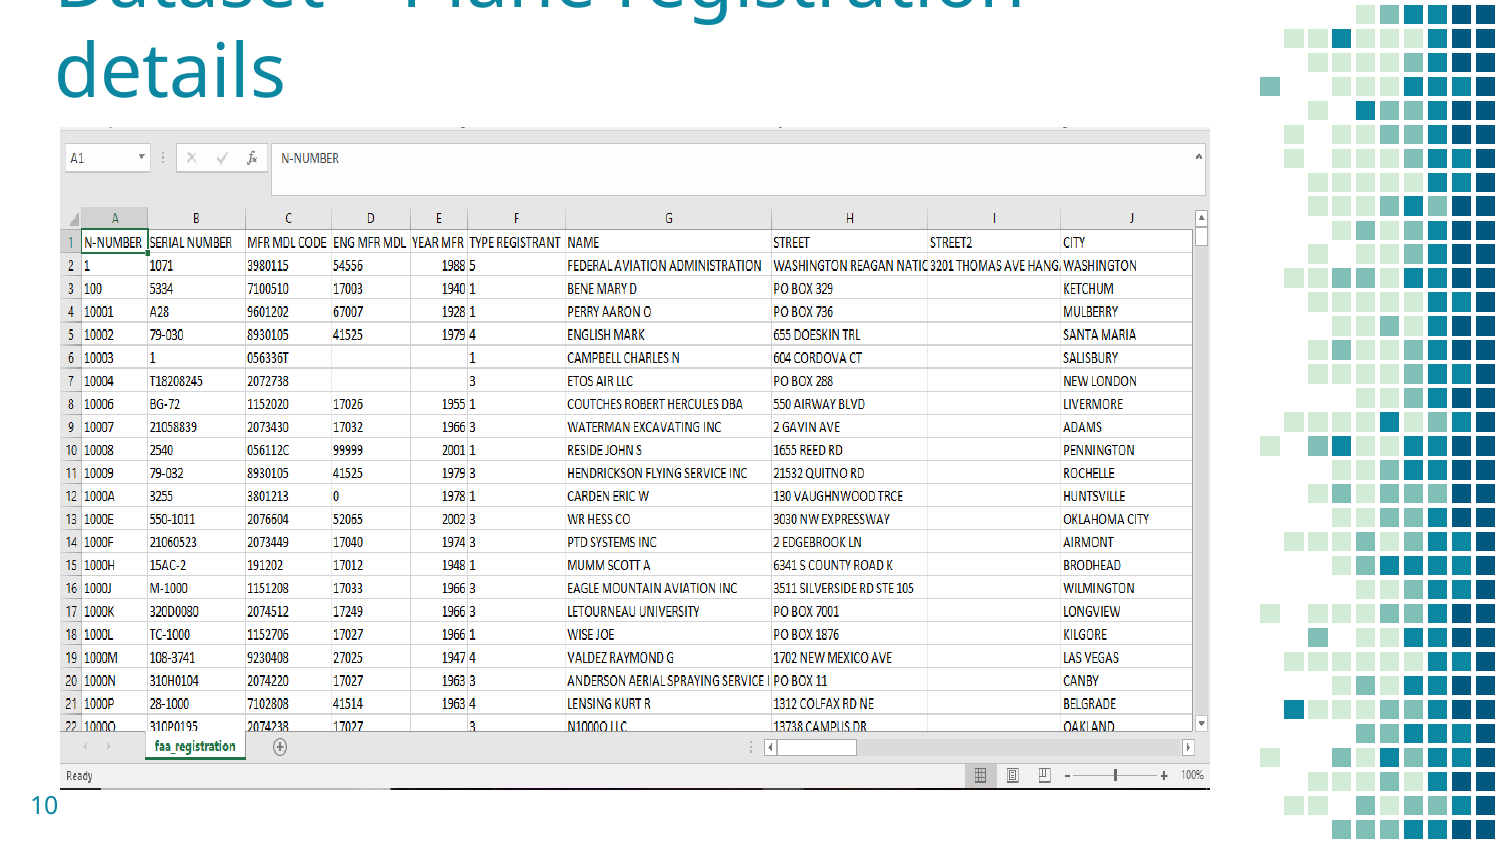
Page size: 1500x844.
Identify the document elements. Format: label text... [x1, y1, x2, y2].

picture [59, 126, 1210, 790]
slide_number 10 [15, 774, 105, 839]
title Dataset – Plane registration details [39, 19, 1149, 128]
